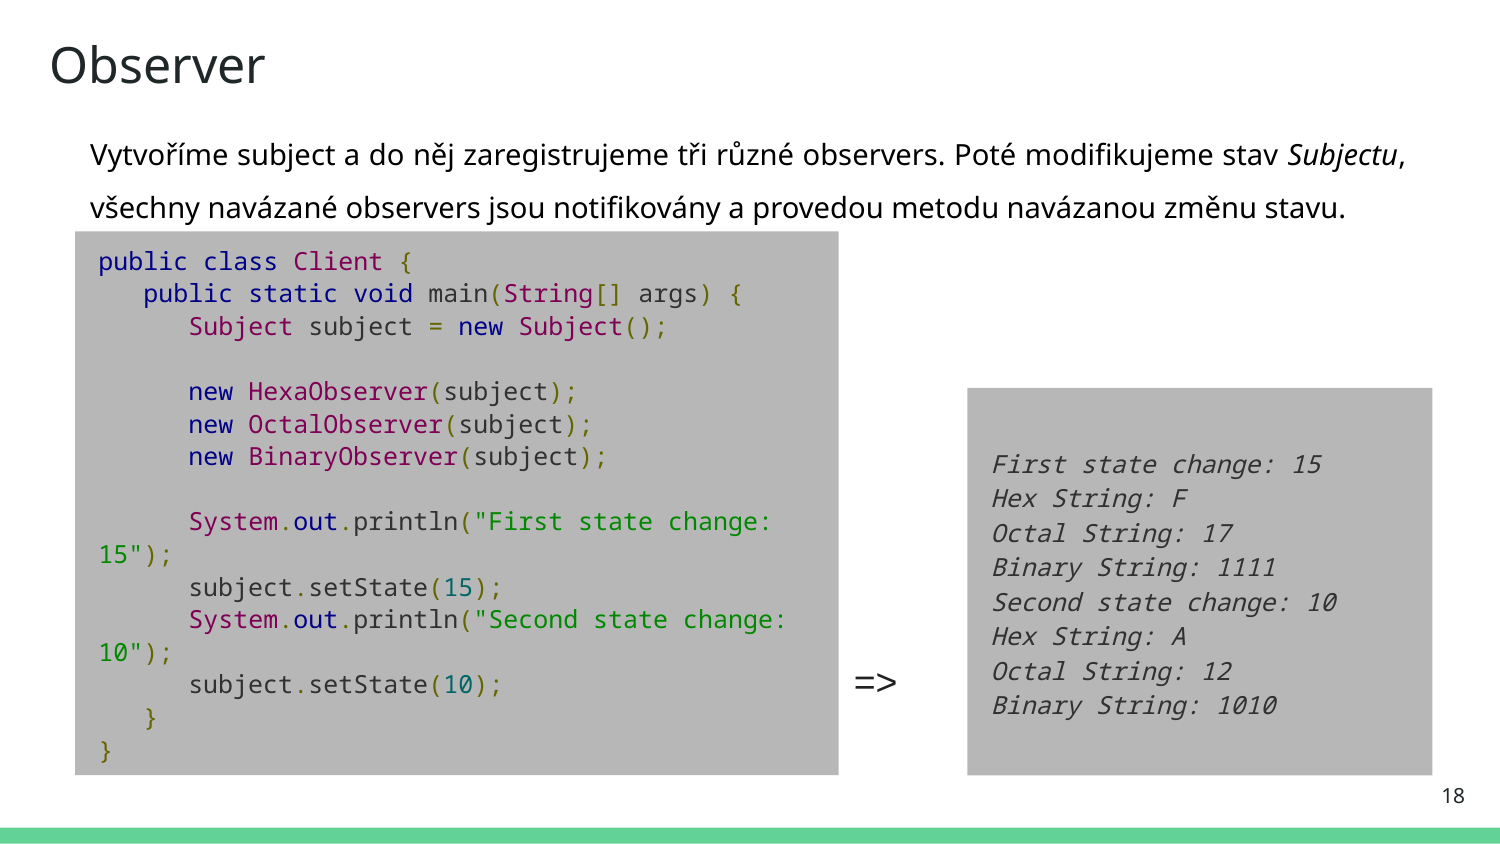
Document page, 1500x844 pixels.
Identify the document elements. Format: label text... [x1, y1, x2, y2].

slide_number 18 [1389, 764, 1480, 830]
text_box First state change: 15 Hex String: F Octal String: 17 Binary String: 1111 Second state change: 10 Hex String: A Octal String: 12 Binary String: 1010 [967, 387, 1433, 776]
text_box => [838, 649, 956, 704]
title Observer [34, 18, 1433, 113]
text_box public class Client { public static void main(String[] args) { Subject subject = new Subject(); new HexaObserver(subject); new OctalObserver(subject); new BinaryObserver(subject); System.out.println("First state change: 15"); subject.setState(15); System.out.println("Second state change: 10"); subject.setState(10); } } [75, 232, 839, 776]
text_box Vytvoříme subject a do něj zaregistrujeme tři různé observers. Poté modifikujeme stav Subjectu, všechny navázané observers jsou notifikovány a provedou metodu navázanou změnu stavu. [74, 112, 1421, 232]
